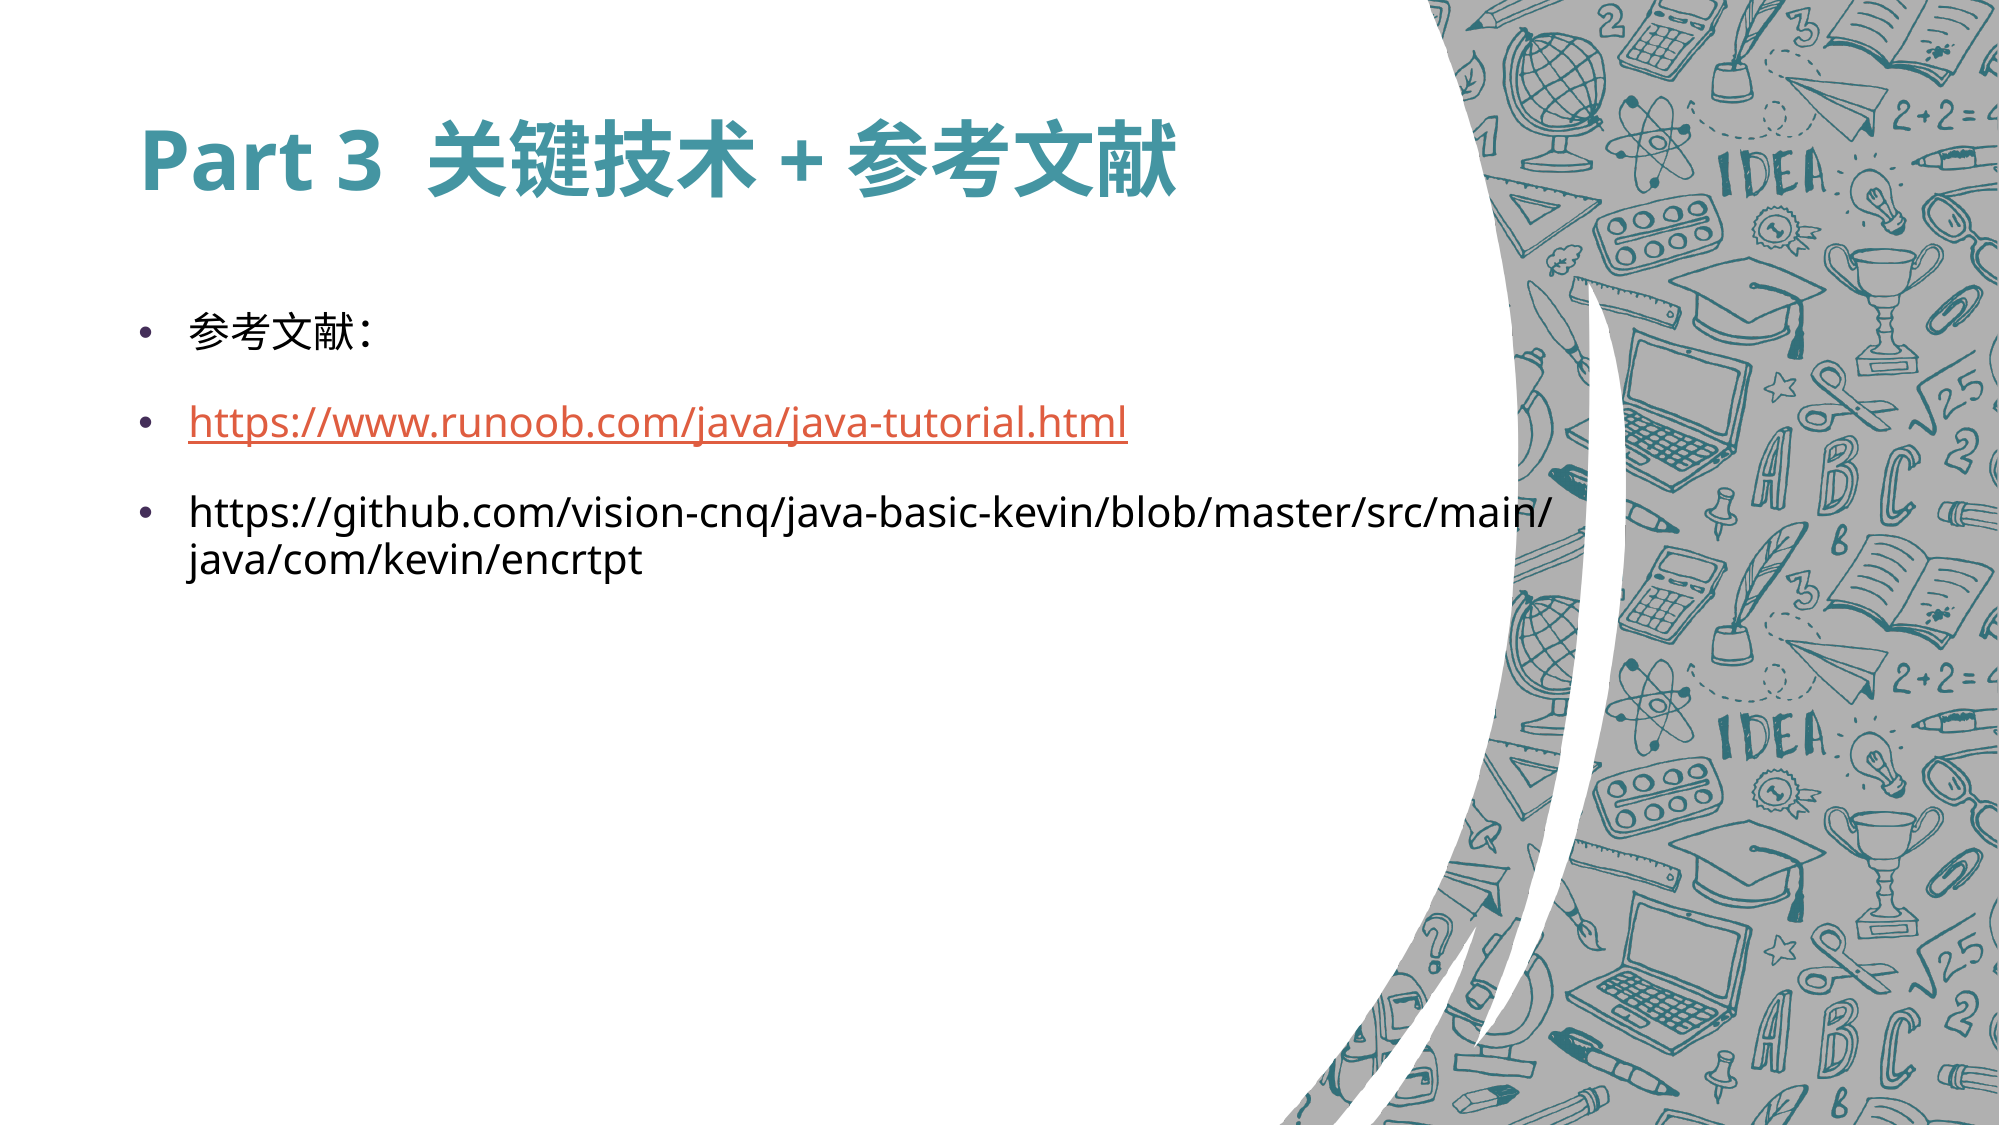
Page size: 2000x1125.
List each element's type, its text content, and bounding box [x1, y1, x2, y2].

picture [0, 0, 1998, 1125]
title Part 3 关键技术+参考文献 [118, 112, 1520, 299]
list 参考文献： https://www.runoob.com/java/java-tutorial.html https://github.com/vision-cnq/java-basic-kevin/blob/master/src/main/java/com/kevin/encrtpt [118, 299, 1662, 1034]
